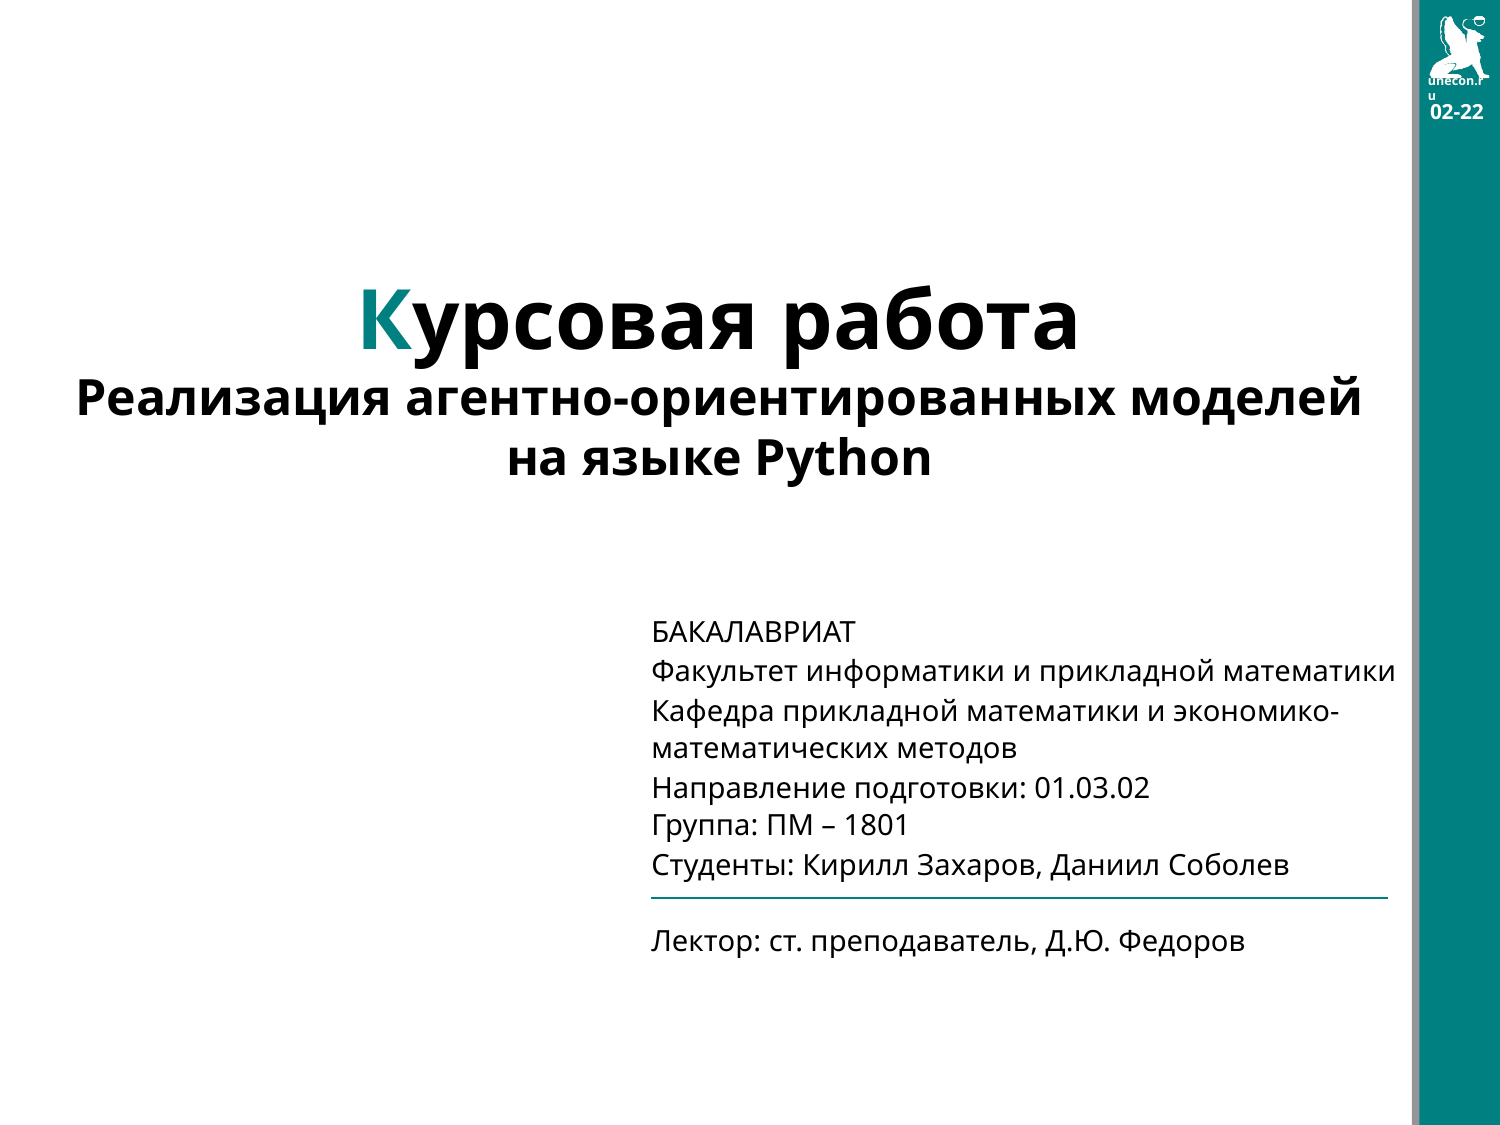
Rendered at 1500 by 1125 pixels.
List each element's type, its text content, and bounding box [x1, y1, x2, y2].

text_box Курсовая работа Реализация агентно-ориентированных моделей на языке Python [60, 258, 636, 494]
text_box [636, 0, 1500, 1125]
